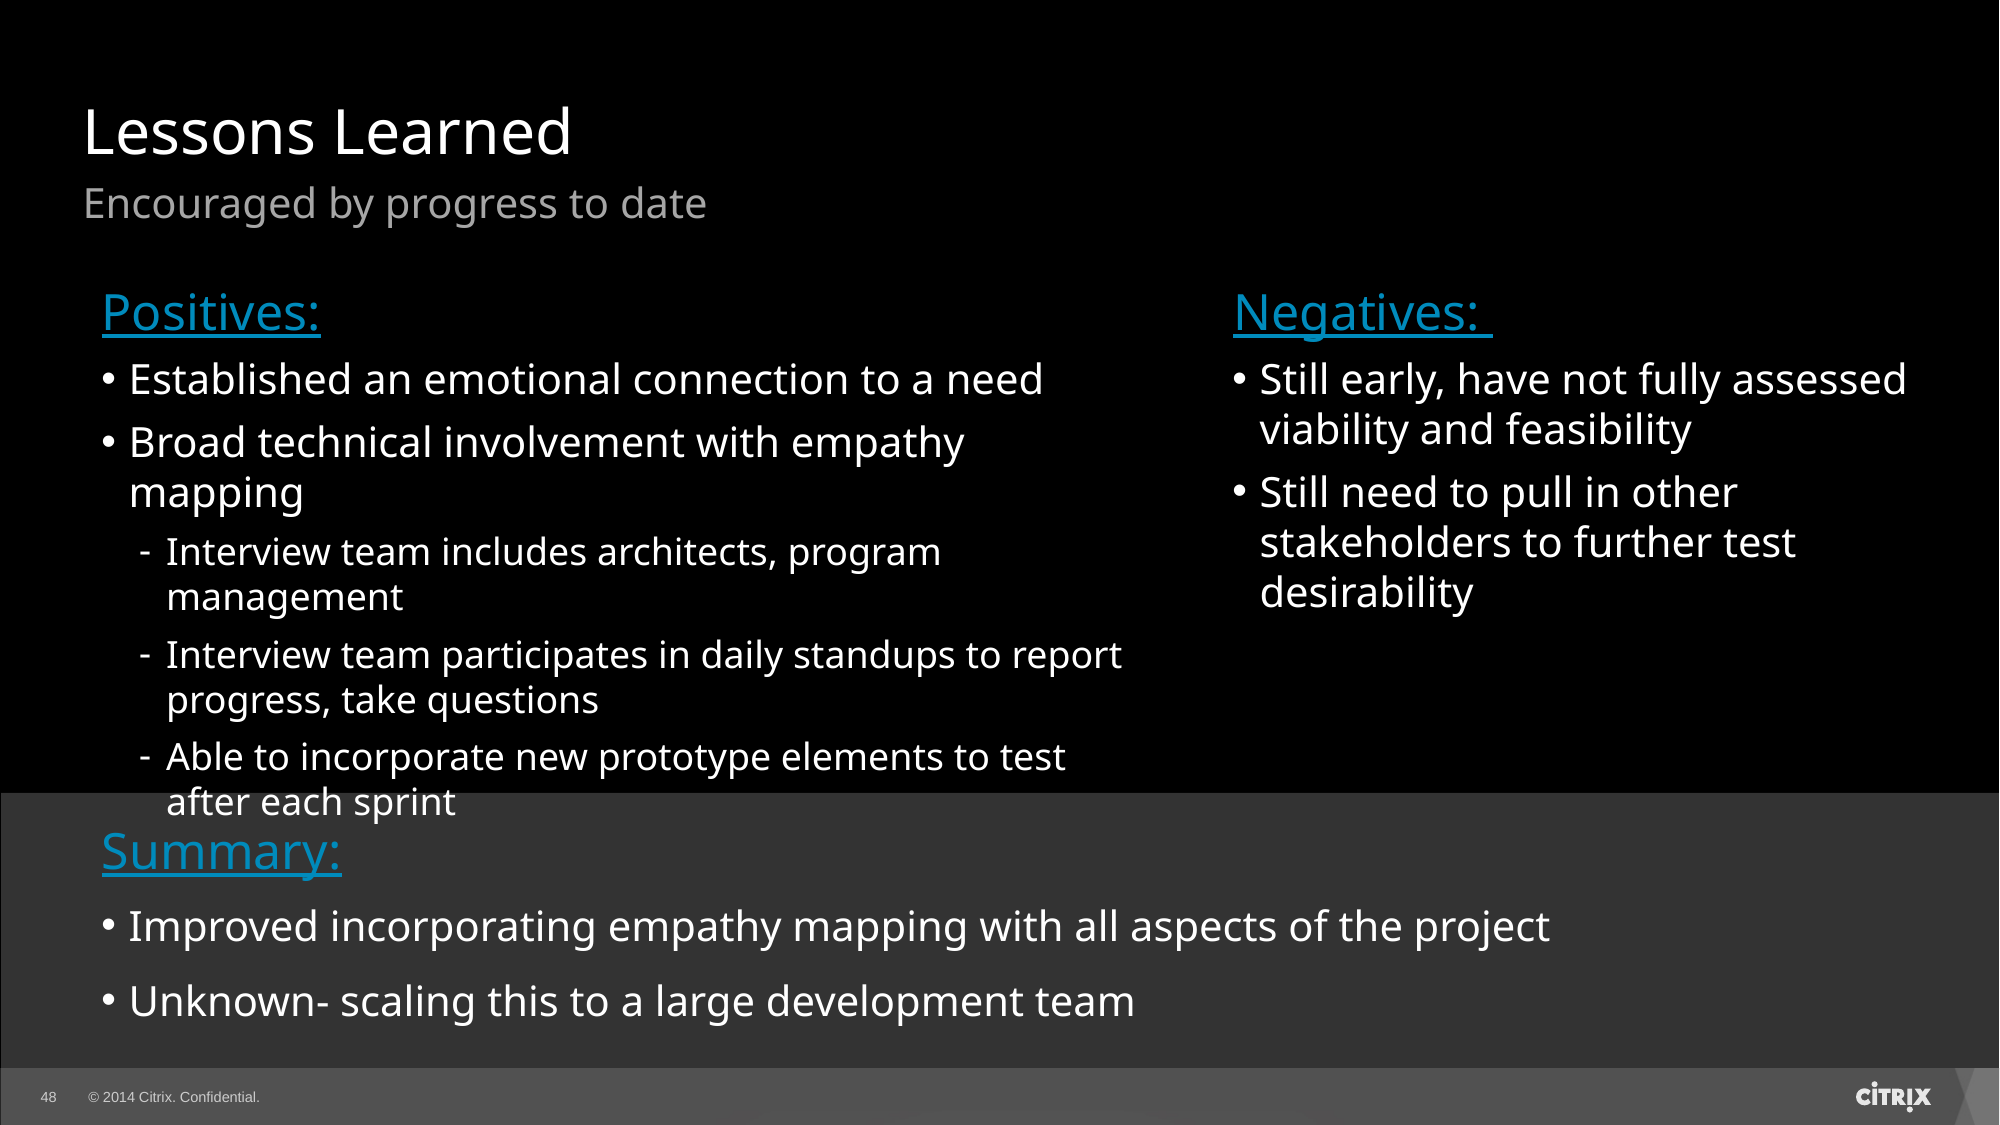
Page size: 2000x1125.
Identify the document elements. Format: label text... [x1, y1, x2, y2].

title Lessons Learned [67, 12, 1931, 169]
list Encouraged by progress to date [67, 169, 1931, 269]
text_box [0, 791, 2000, 1125]
text_box Improved incorporating empathy mapping with all aspects of the project Unknown- scaling this to a large development team [67, 892, 1932, 958]
list Negatives: Still early, have not fully assessed viability and feasibility Still need to pull in other stakeholders to further test desirability [1198, 273, 1931, 677]
text_box Summary: [67, 812, 1931, 892]
list Positives: Established an emotional connection to a need Broad technical involvement with empathy mapping Interview team includes architects, program management Interview team participates in daily standups to report progress, take questions Able to incorporate new prototype elements to test after each sprint [67, 273, 1151, 791]
